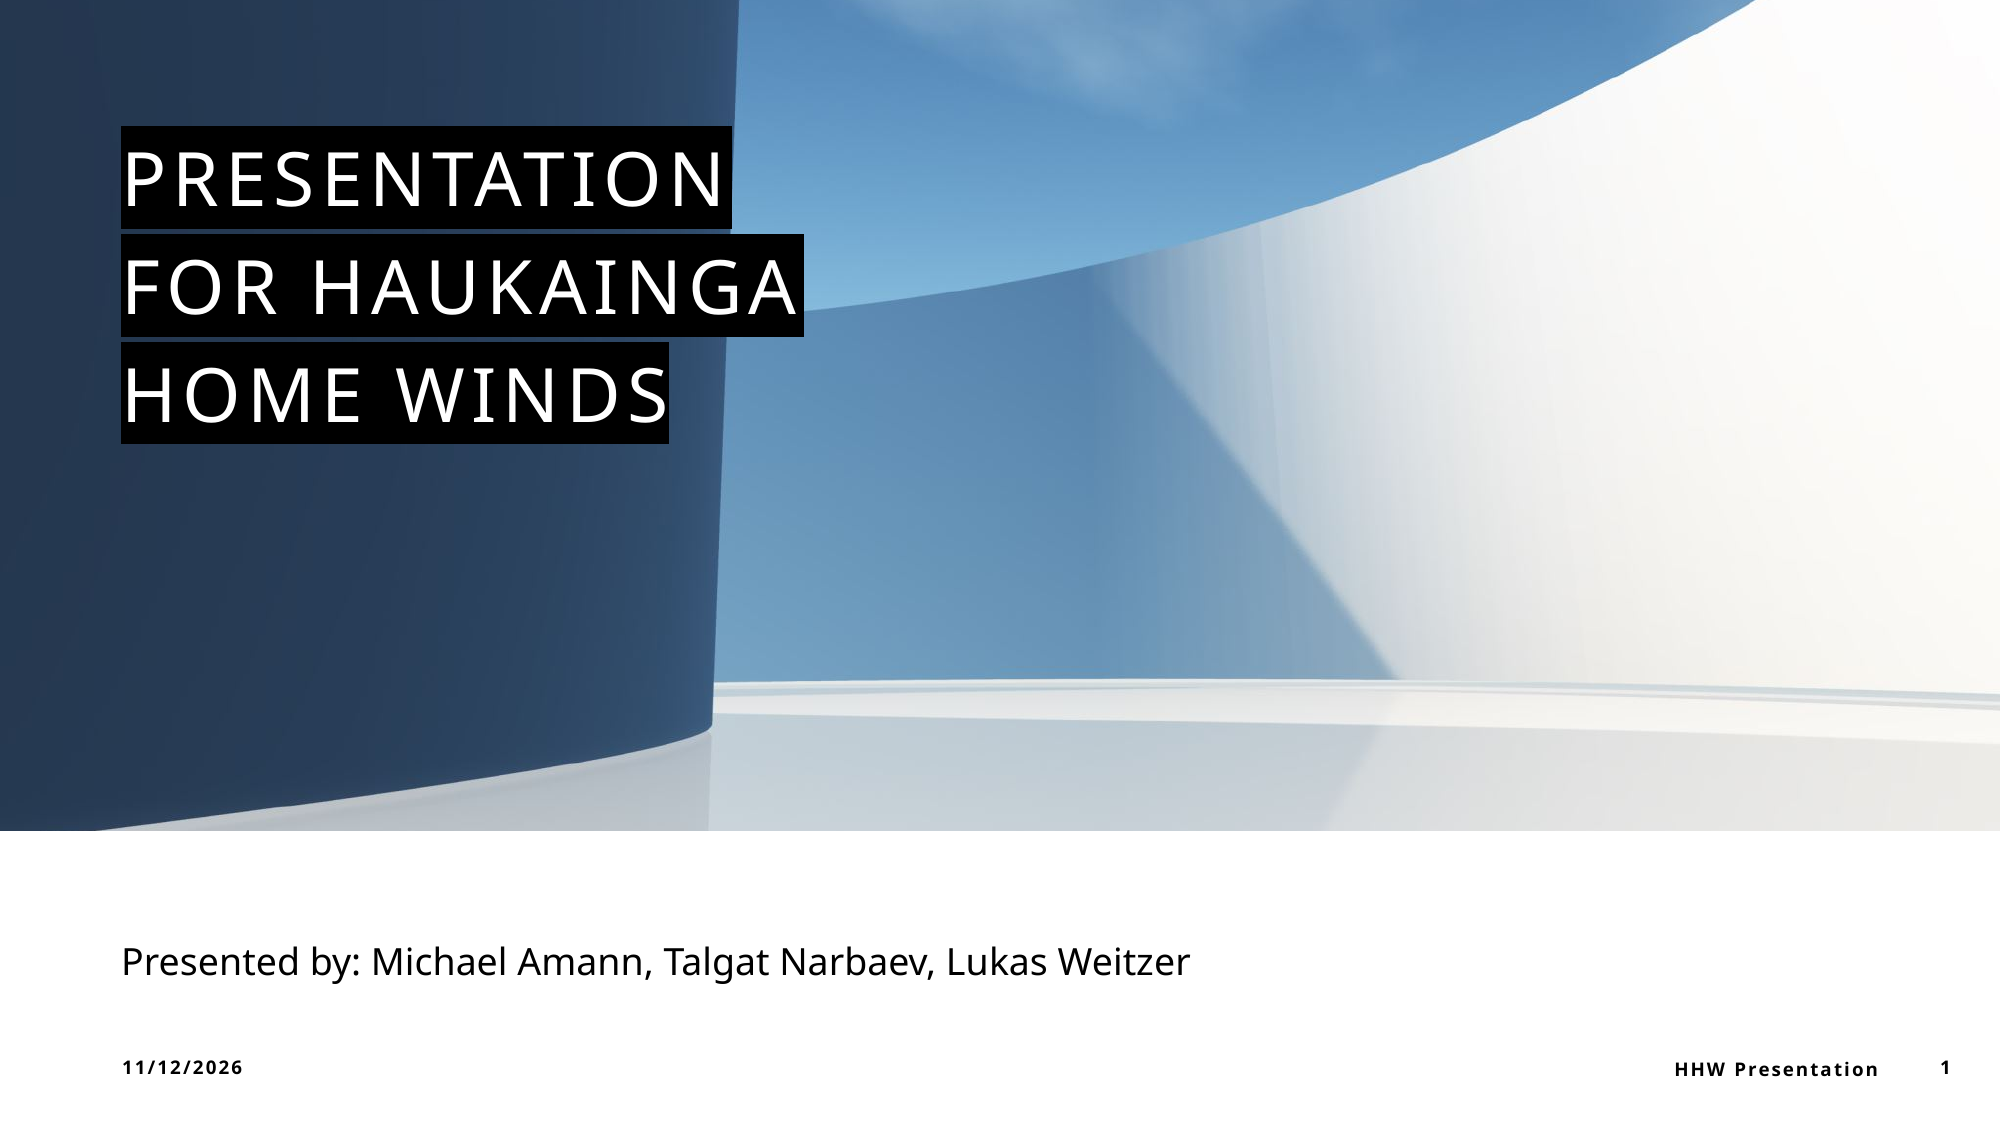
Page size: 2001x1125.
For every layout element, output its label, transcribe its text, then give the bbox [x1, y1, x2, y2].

picture [0, 0, 2000, 831]
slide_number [107, 1038, 601, 1099]
subtitle Presented by: Michael Amann, Talgat Narbaev, Lukas Weitzer [106, 912, 1669, 1005]
slide_number 1 [1877, 1038, 1966, 1099]
footer HHW Presentation [1317, 1038, 1877, 1099]
